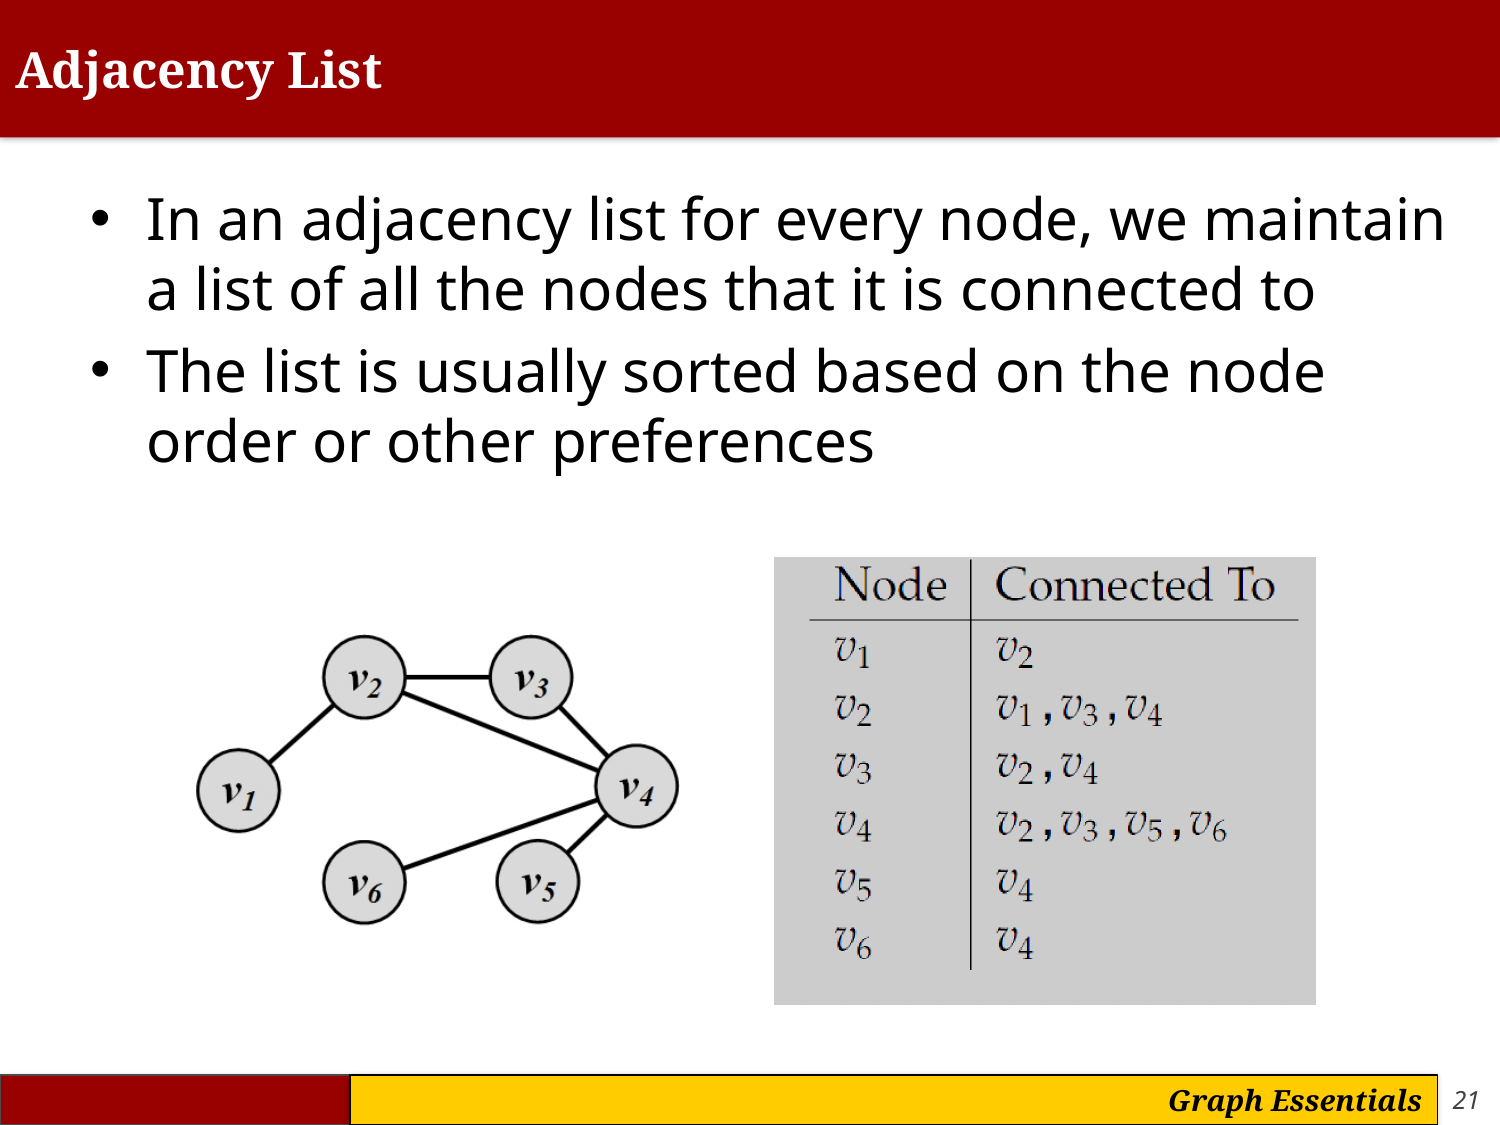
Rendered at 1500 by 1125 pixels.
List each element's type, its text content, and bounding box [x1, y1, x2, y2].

picture [774, 557, 1317, 1005]
picture [195, 633, 680, 929]
title Adjacency List [0, 0, 1500, 138]
list In an adjacency list for every node, we maintain a list of all the nodes that it is connected to The list is usually sorted based on the node order or other preferences [75, 174, 1475, 1048]
